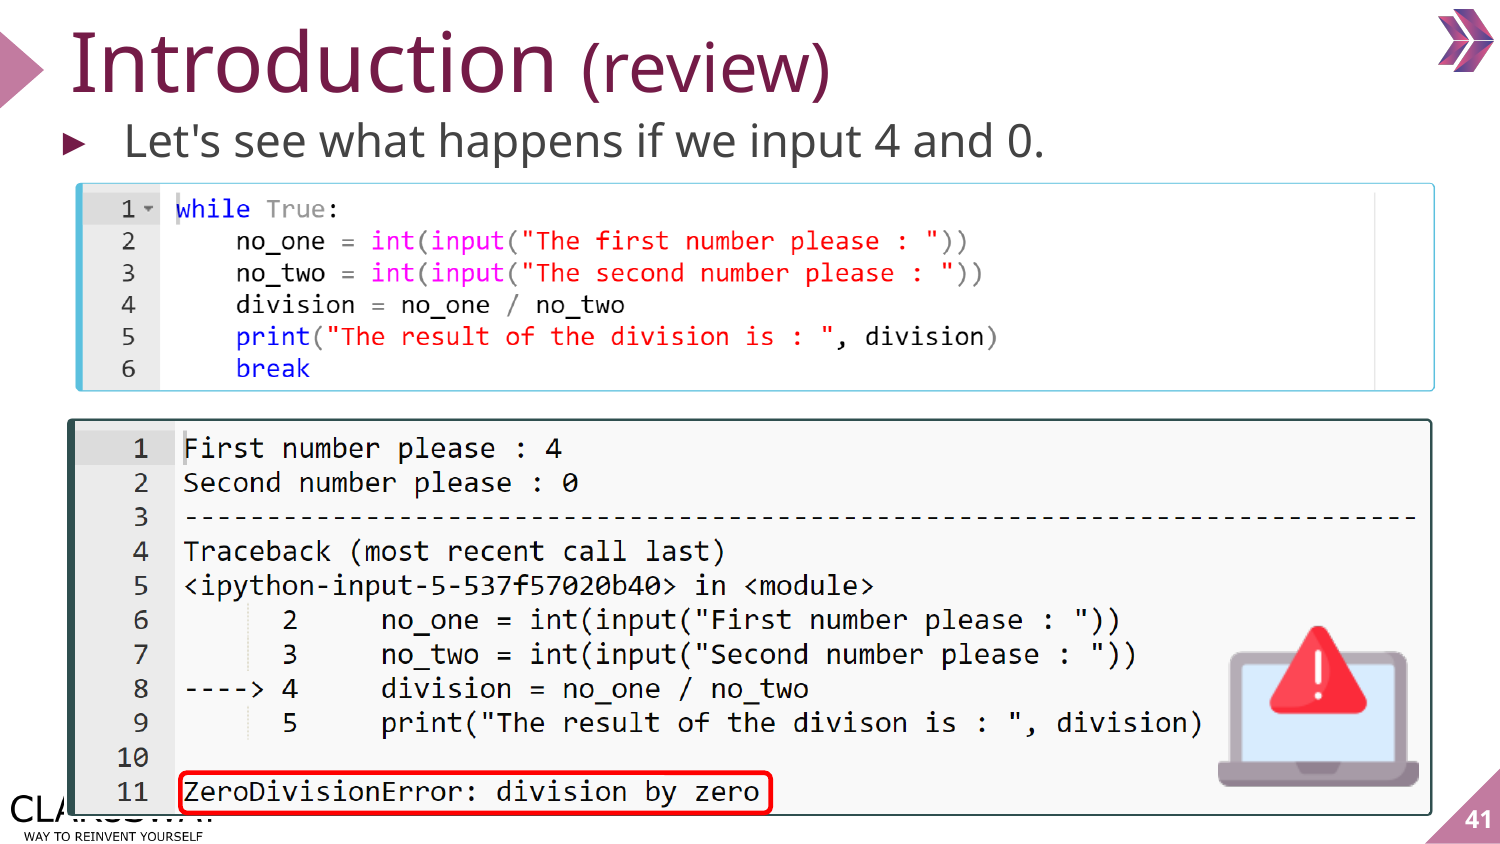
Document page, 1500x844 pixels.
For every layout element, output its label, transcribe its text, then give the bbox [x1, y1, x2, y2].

picture [74, 179, 1436, 393]
title Introduction (review) [70, 28, 1376, 106]
picture [1438, 9, 1494, 72]
slide_number ‹#› [1418, 760, 1494, 838]
subtitle Let's see what happens if we input 4 and 0. [48, 106, 1419, 196]
picture [11, 414, 1436, 841]
